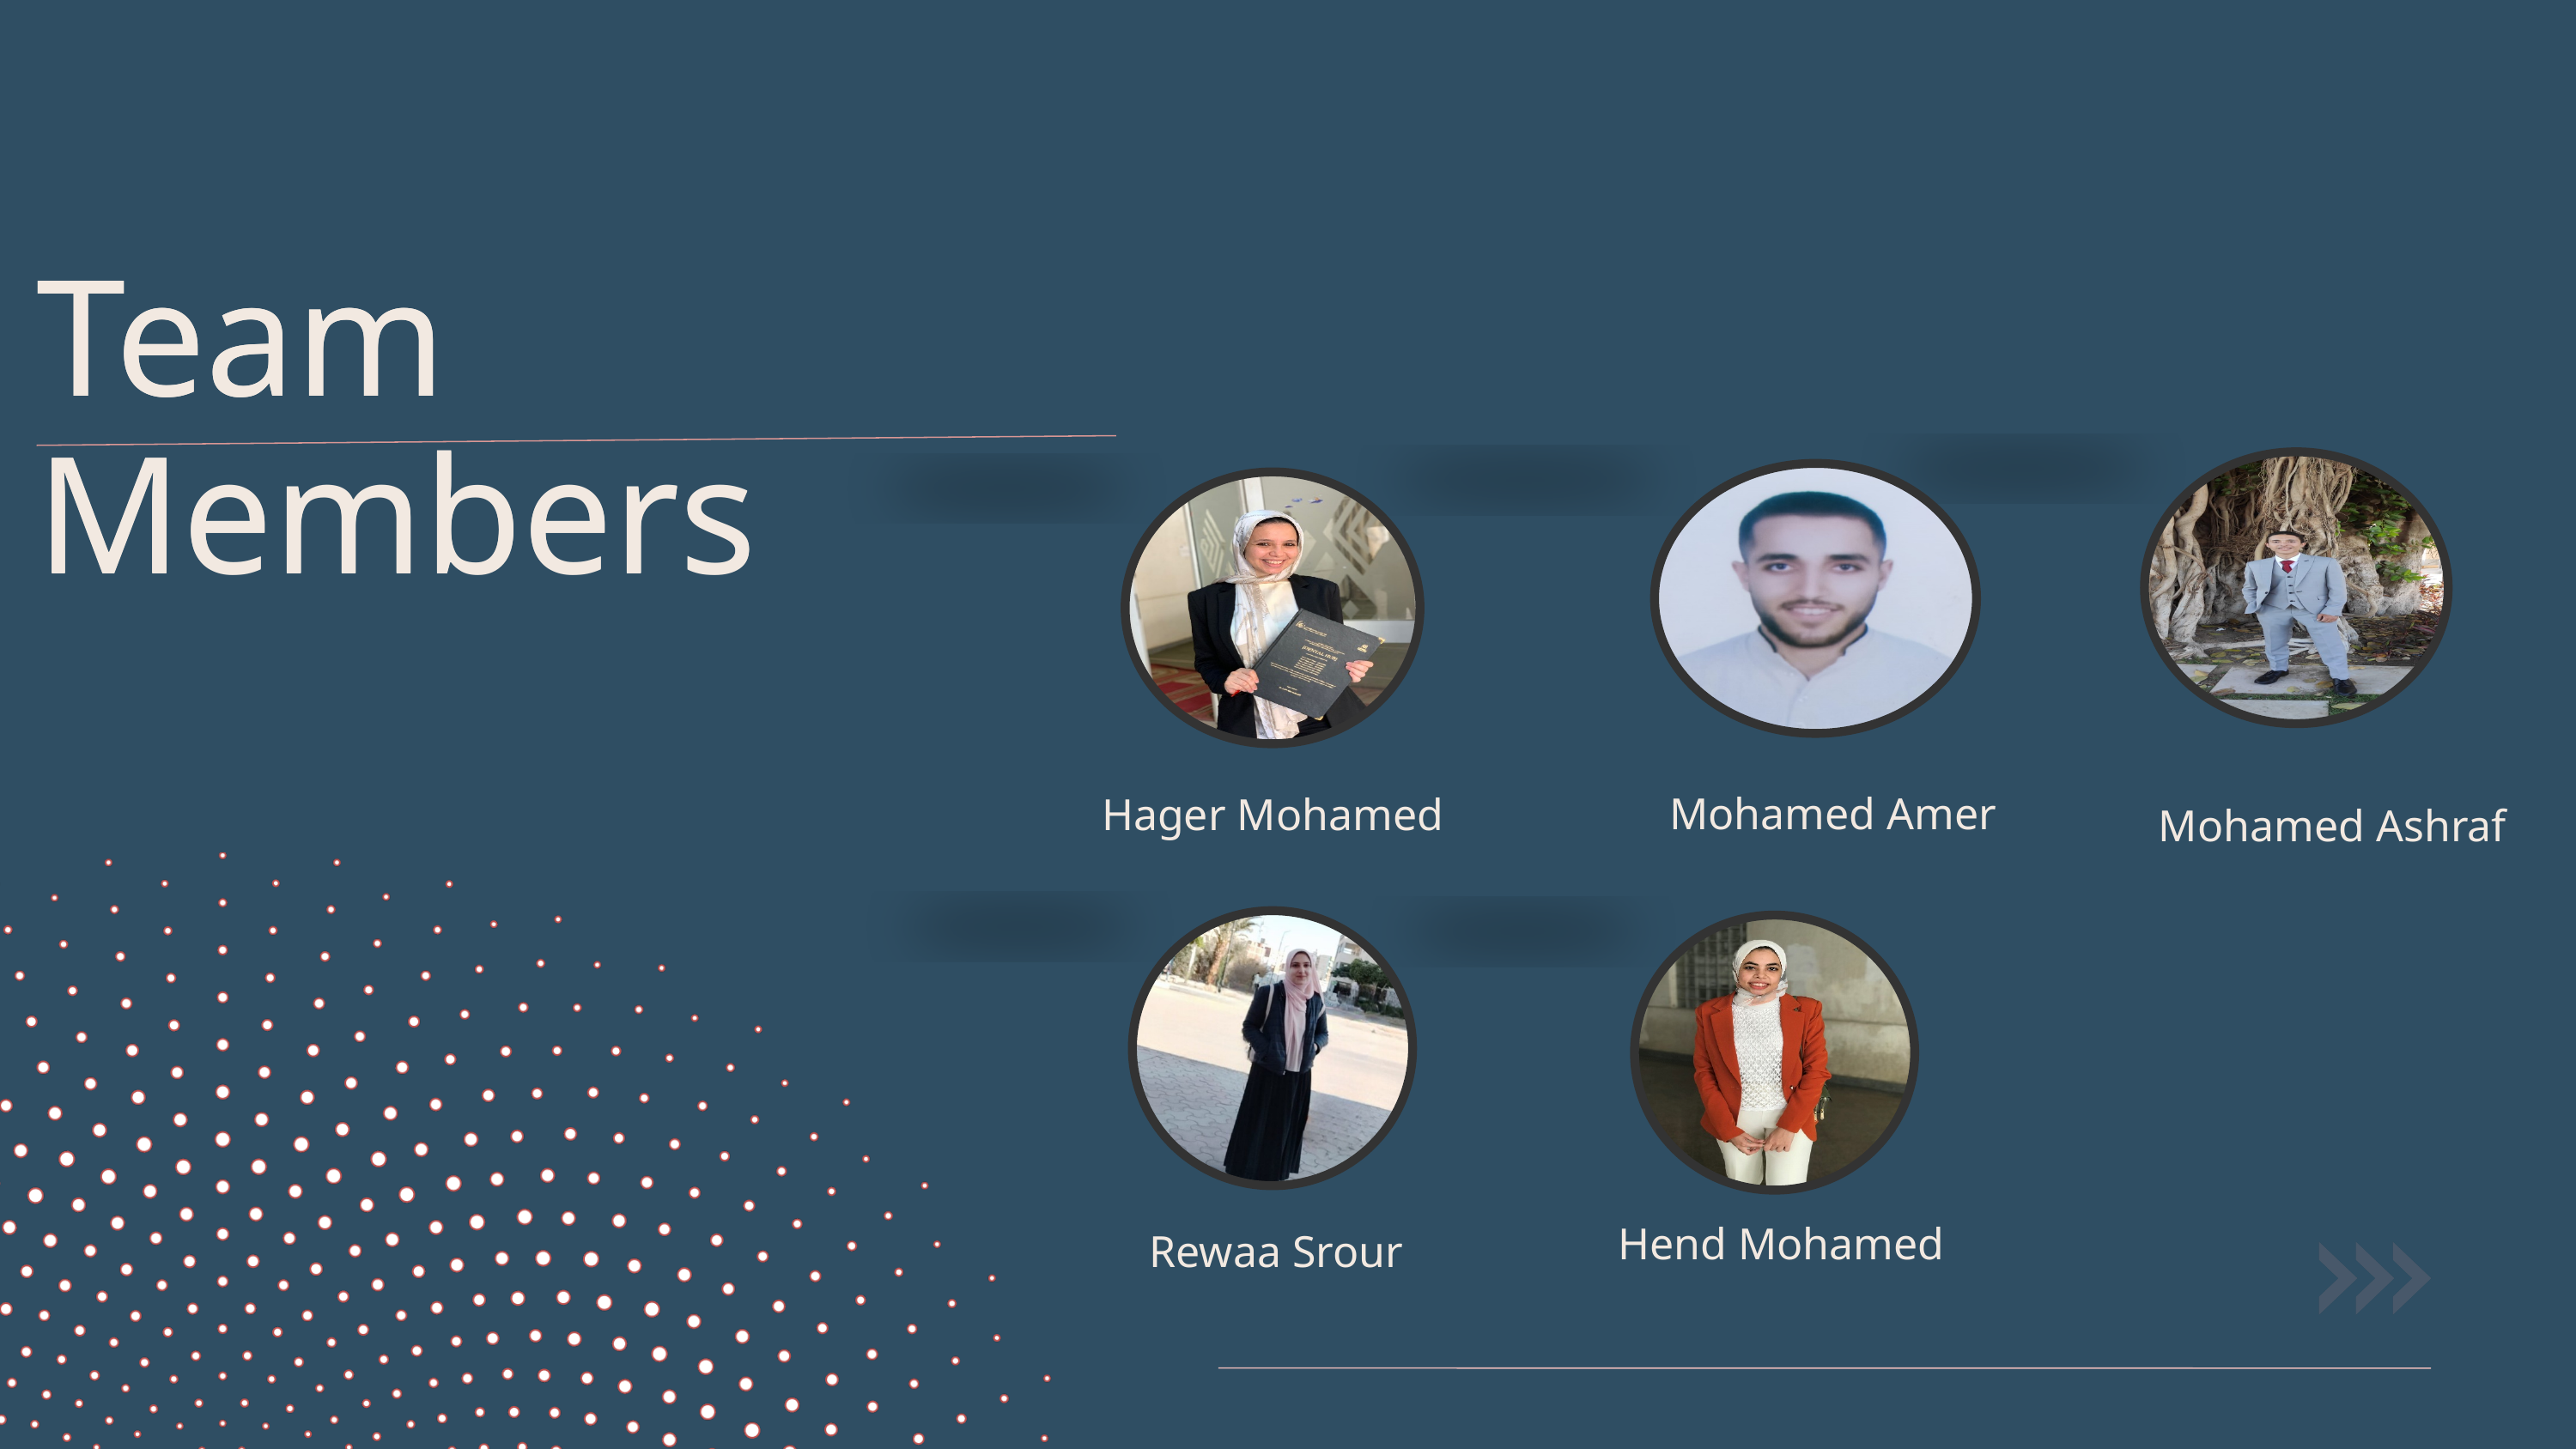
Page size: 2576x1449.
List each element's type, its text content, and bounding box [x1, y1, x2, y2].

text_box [1982, 562, 2532, 849]
text_box Team Members [36, 251, 1171, 605]
picture [2144, 452, 2449, 724]
picture [0, 852, 1135, 1449]
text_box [1078, 565, 1956, 1275]
picture [1125, 471, 1420, 744]
picture [2318, 1241, 2432, 1315]
picture [1634, 914, 1916, 1191]
picture [1132, 910, 1413, 1186]
picture [1654, 463, 1978, 734]
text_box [1960, 786, 2303, 994]
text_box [1496, 1216, 1981, 1317]
